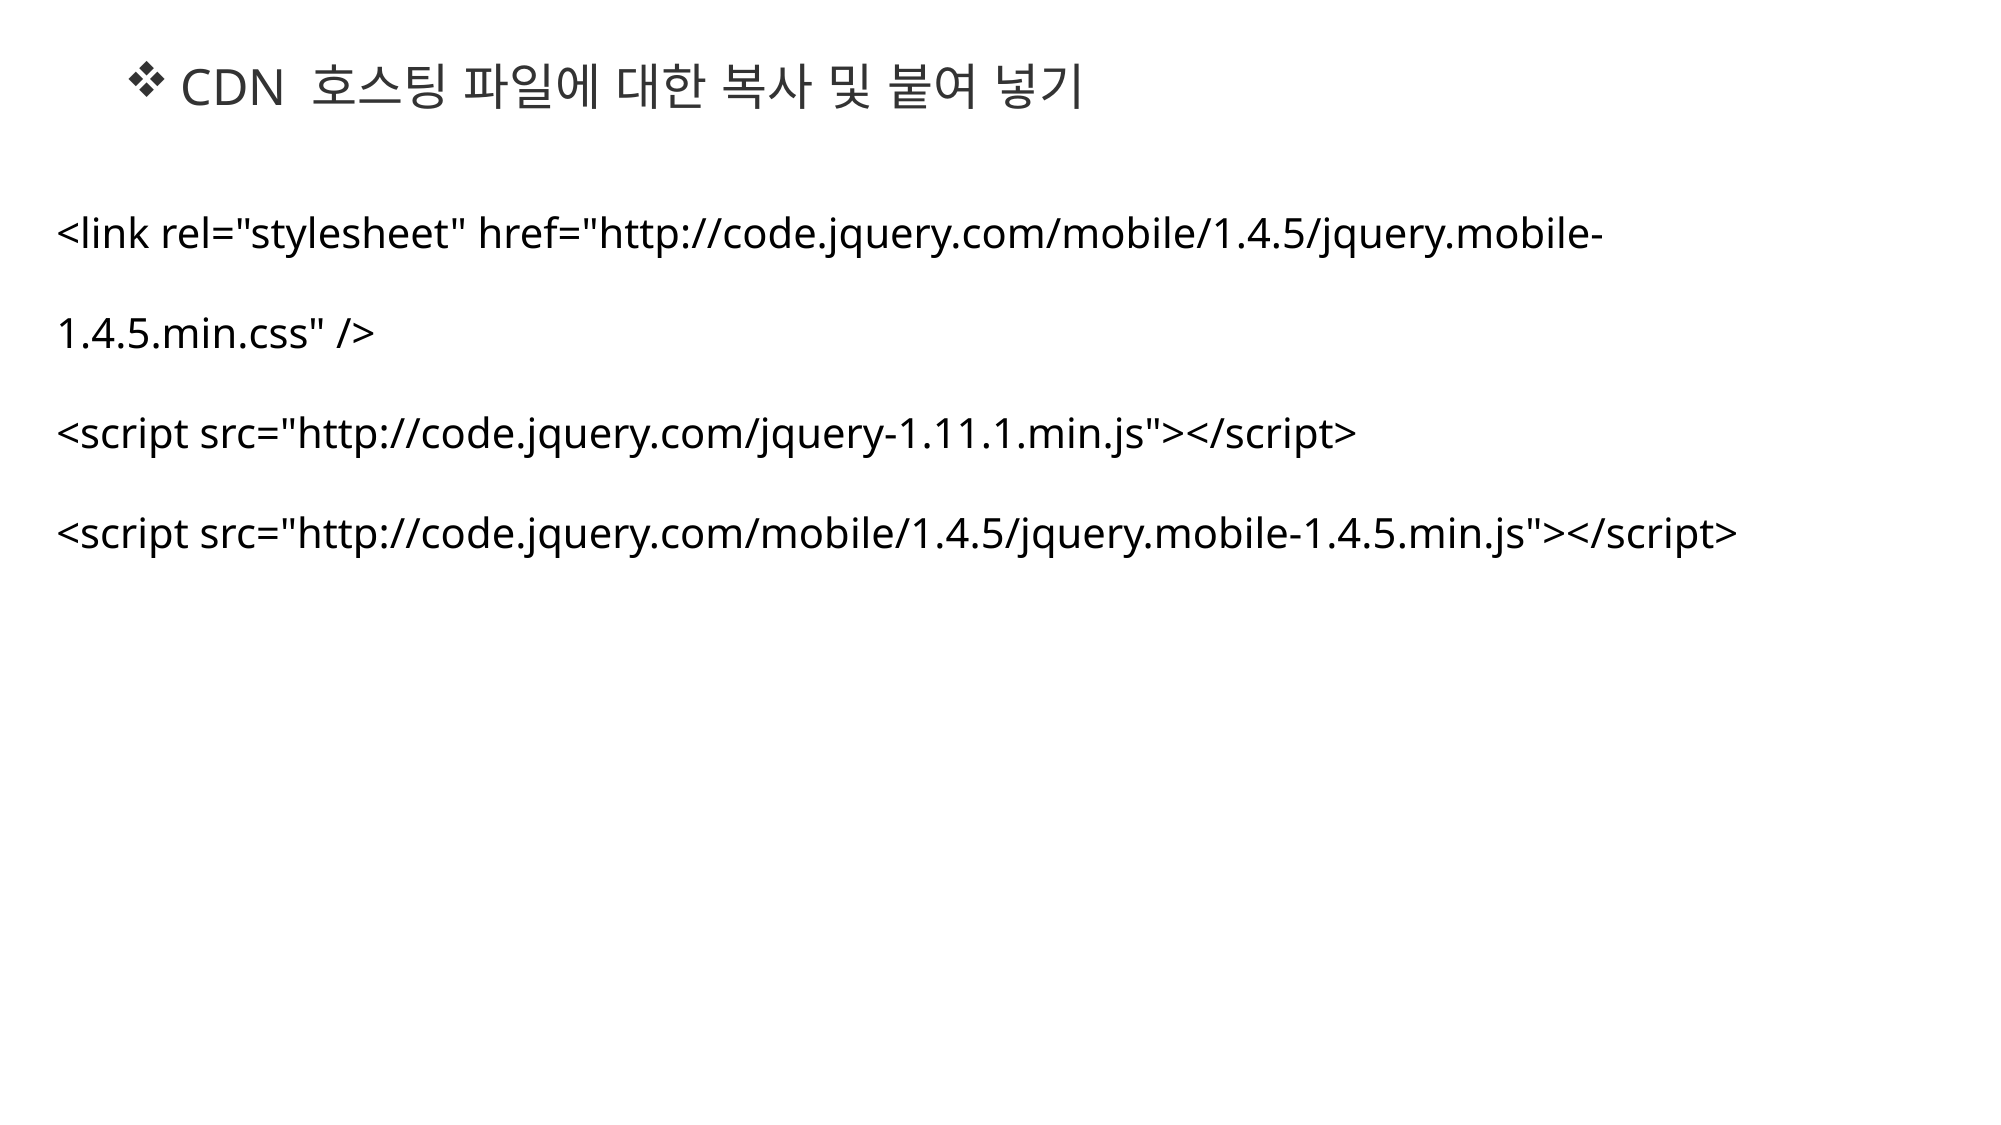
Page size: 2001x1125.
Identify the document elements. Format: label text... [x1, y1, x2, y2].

text_box <link rel="stylesheet" href="http://code.jquery.com/mobile/1.4.5/jquery.mobile-1.4.5.min.css" /> <script src="http://code.jquery.com/jquery-1.11.1.min.js"></script> <script src="http://code.jquery.com/mobile/1.4.5/jquery.mobile-1.4.5.min.js"></script> [41, 149, 1932, 565]
text_box CDN 호스팅 파일에 대한 복사 및 붙여 넣기 [109, 48, 1101, 123]
